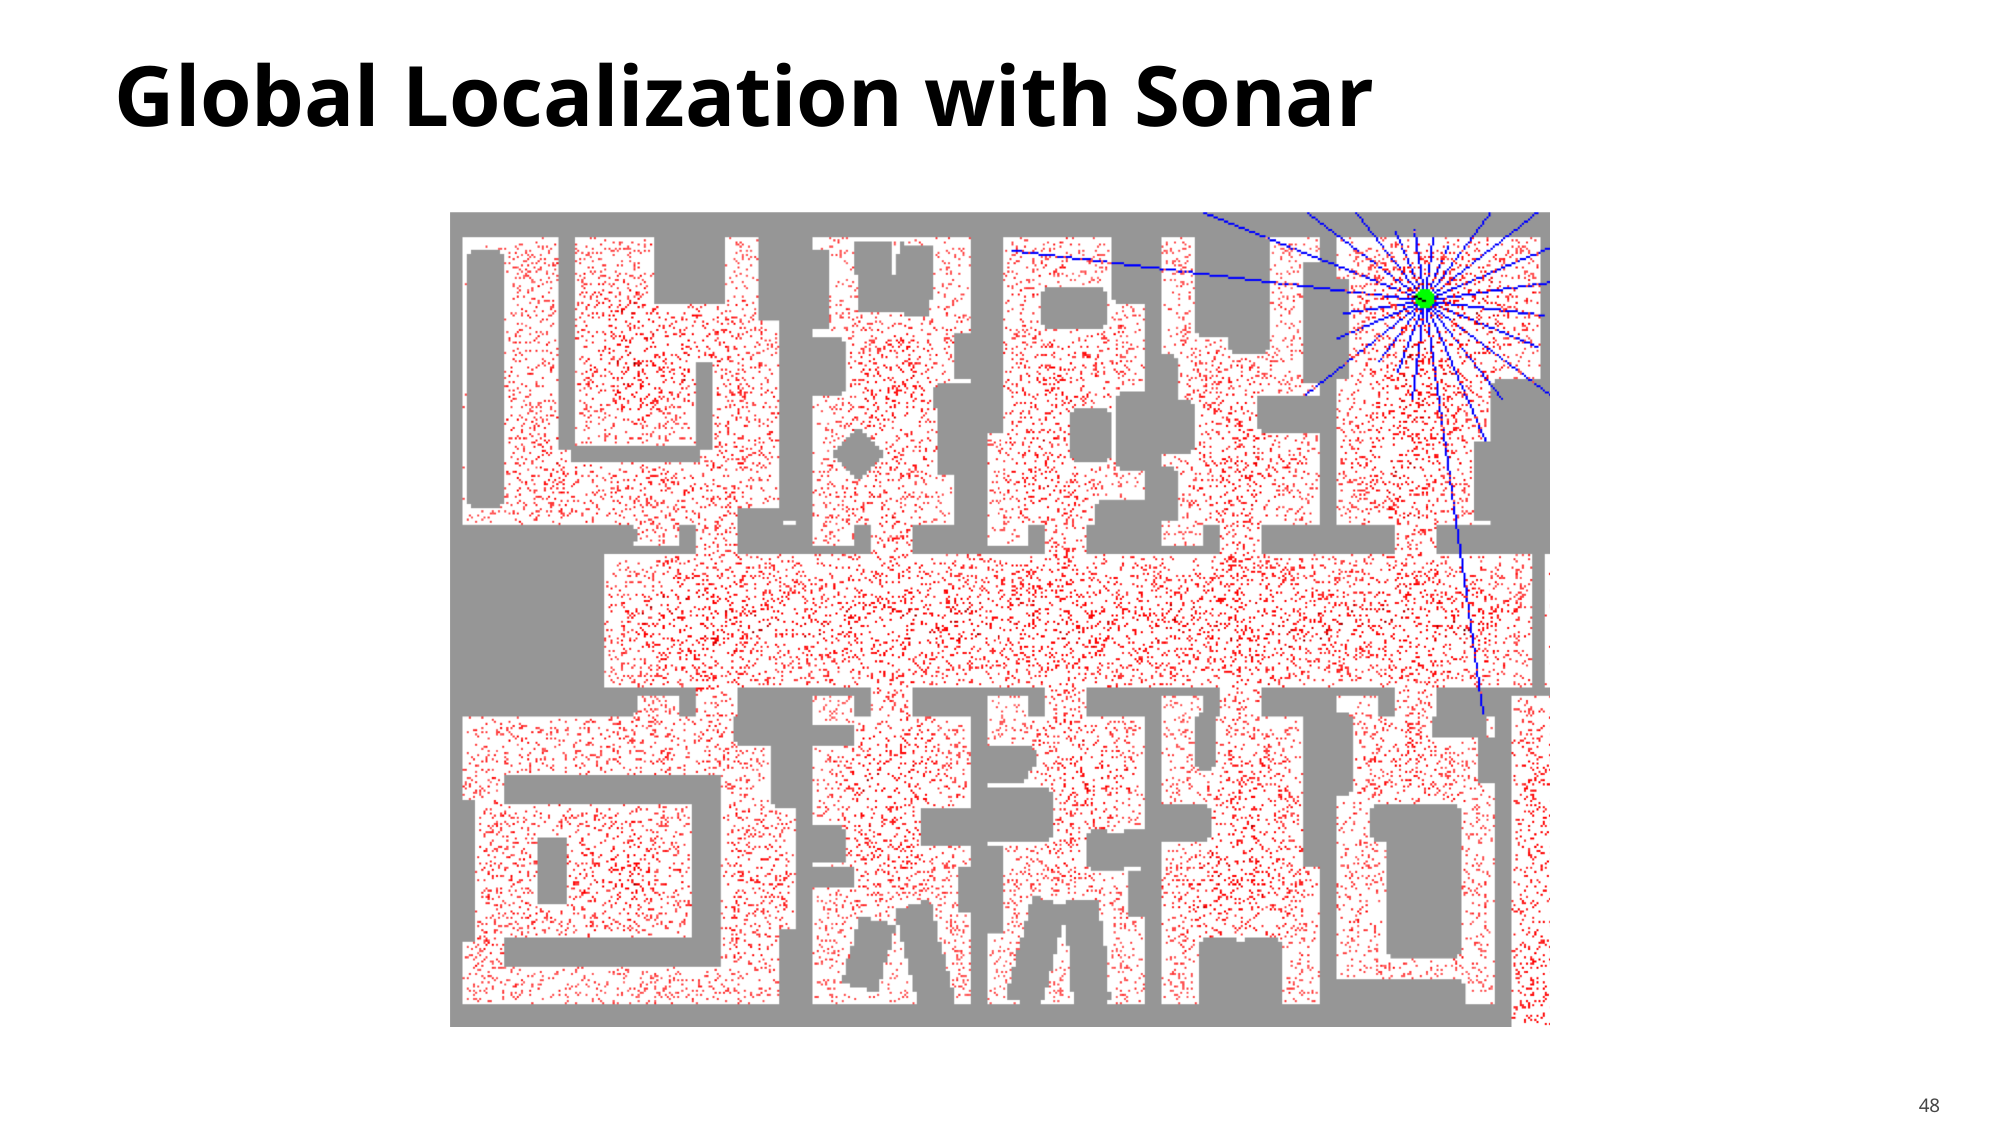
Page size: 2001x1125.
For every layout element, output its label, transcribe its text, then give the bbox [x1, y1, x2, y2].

slide_number 48 [1794, 1080, 1955, 1125]
title Global Localization with Sonar [99, 12, 1900, 175]
picture [449, 212, 1550, 1028]
